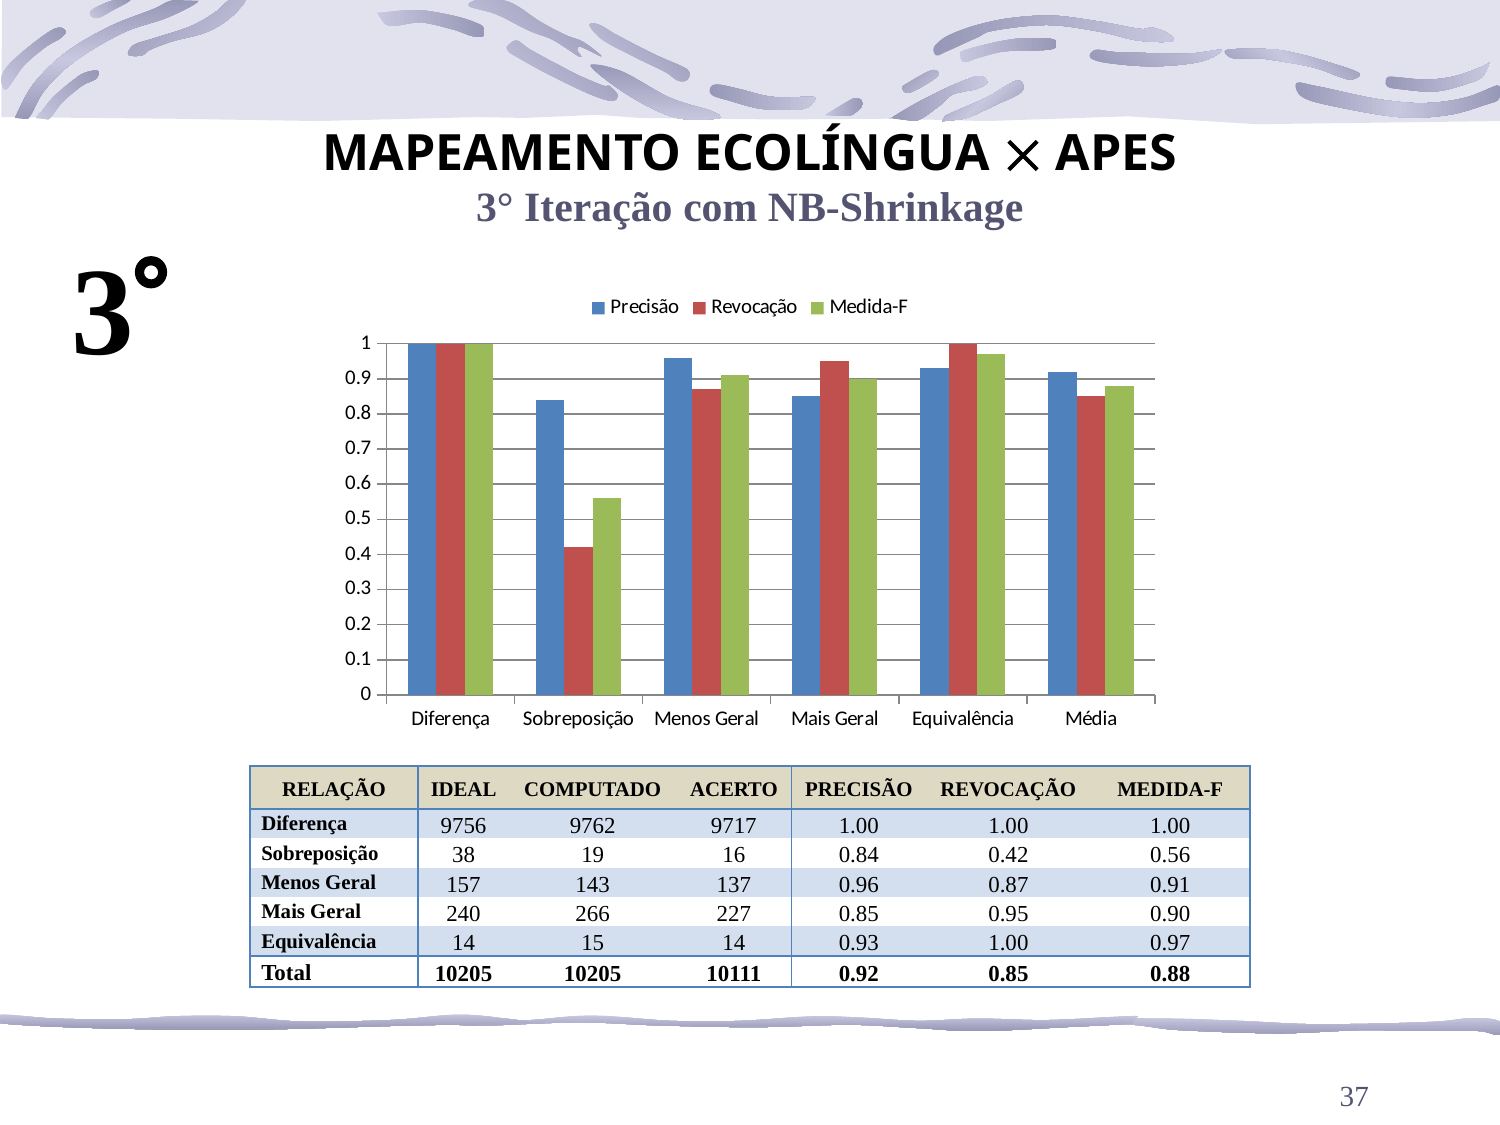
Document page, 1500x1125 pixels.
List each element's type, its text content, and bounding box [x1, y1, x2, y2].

table_cell 10205 [419, 957, 509, 986]
table_cell 0.90 [1091, 897, 1249, 926]
table_header RELAÇÃO [251, 767, 417, 808]
text_box 3 [56, 222, 182, 388]
slide_number 37 [1071, 1044, 1385, 1120]
table_cell 19 [509, 838, 676, 868]
table_cell 9762 [509, 810, 676, 838]
table_cell Mais Geral [251, 897, 417, 926]
table_cell 14 [676, 926, 791, 955]
table_cell 0.91 [1091, 868, 1249, 897]
table_cell 15 [509, 926, 676, 955]
table_cell 16 [676, 838, 791, 868]
table_cell 240 [419, 897, 509, 926]
table_cell 0.88 [1091, 957, 1249, 986]
table_cell 0.56 [1091, 838, 1249, 868]
table_header MEDIDA-F [1091, 767, 1249, 808]
table_header ACERTO [676, 767, 791, 808]
table_cell 143 [509, 868, 676, 897]
text_box MAPEAMENTO ECOLÍNGUA  APES 3° Iteração com NB-Shrinkage [0, 112, 1500, 288]
table_cell Sobreposição [251, 838, 417, 868]
table_cell 0.85 [926, 957, 1091, 986]
table_cell 0.87 [926, 868, 1091, 897]
table_cell 0.96 [792, 868, 926, 897]
table_header PRECISÃO [792, 767, 926, 808]
table_cell 0.95 [926, 897, 1091, 926]
table_cell 14 [419, 926, 509, 955]
table_cell Equivalência [251, 926, 417, 955]
table_cell 157 [419, 868, 509, 897]
table_cell 0.92 [792, 957, 926, 986]
table_header REVOCAÇÃO [926, 767, 1091, 808]
table_cell 137 [676, 868, 791, 897]
table_cell 38 [419, 838, 509, 868]
table_cell 266 [509, 897, 676, 926]
table_cell 0.97 [1091, 926, 1249, 955]
table_cell 0.85 [792, 897, 926, 926]
table_cell 1.00 [1091, 810, 1249, 838]
table_cell Total [251, 957, 417, 986]
table_cell 227 [676, 897, 791, 926]
table_header IDEAL [419, 767, 509, 808]
table_header COMPUTADO [509, 767, 676, 808]
table_cell 9717 [676, 810, 791, 838]
table_cell 1.00 [792, 810, 926, 838]
table_cell 0.84 [792, 838, 926, 868]
table_cell 10205 [509, 957, 676, 986]
table_cell 1.00 [926, 810, 1091, 838]
table_cell 0.93 [792, 926, 926, 955]
table_cell 10111 [676, 957, 791, 986]
table_cell 1.00 [926, 926, 1091, 955]
table_cell 0.42 [926, 838, 1091, 868]
table_cell Menos Geral [251, 868, 417, 897]
table_cell 9756 [419, 810, 509, 838]
table_cell Diferença [251, 810, 417, 838]
chart [327, 280, 1173, 740]
